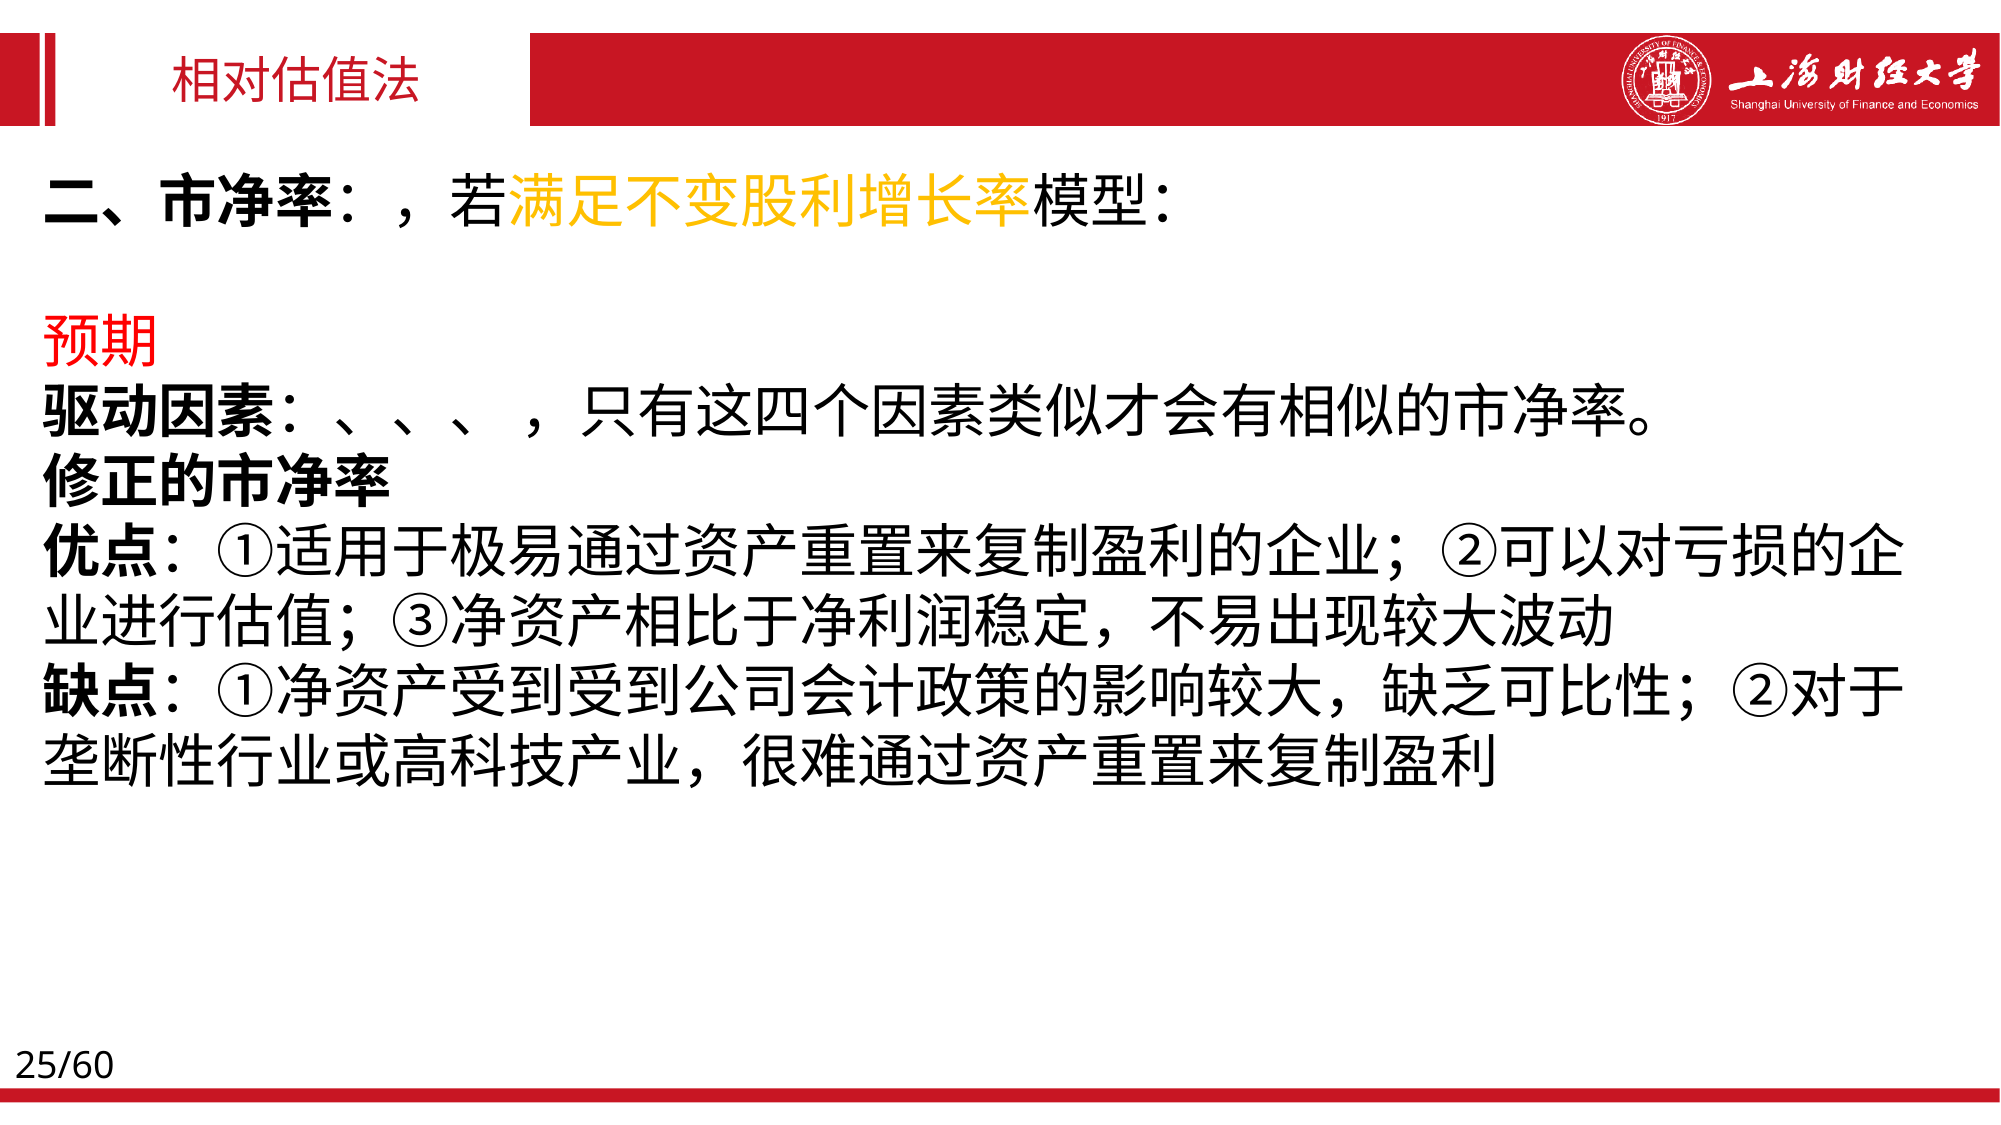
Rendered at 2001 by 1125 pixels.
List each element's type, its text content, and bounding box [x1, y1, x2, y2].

text_box 相对估值法 [157, 41, 437, 116]
picture [1595, 0, 2000, 172]
